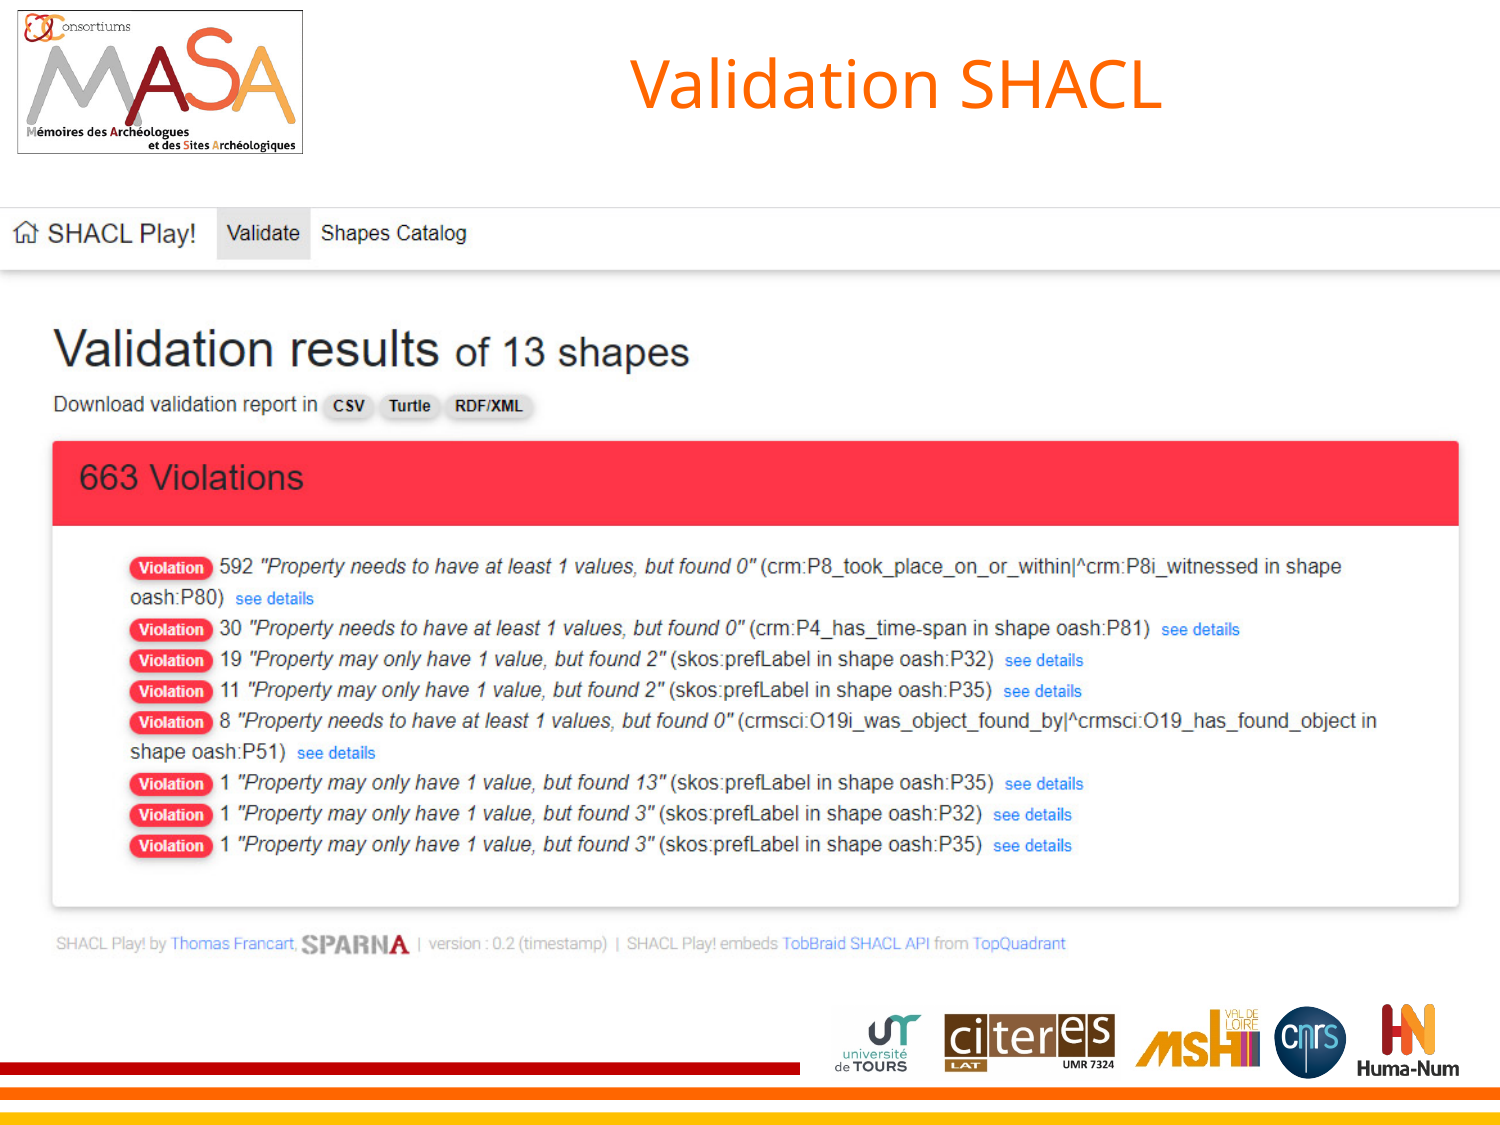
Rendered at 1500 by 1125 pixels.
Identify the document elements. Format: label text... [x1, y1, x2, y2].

picture [1272, 1004, 1348, 1081]
picture [831, 1005, 1121, 1081]
picture [1357, 1004, 1459, 1076]
picture [17, 10, 303, 154]
picture [0, 207, 1500, 966]
picture [1130, 1005, 1263, 1071]
title Validation SHACL [312, 10, 1483, 154]
